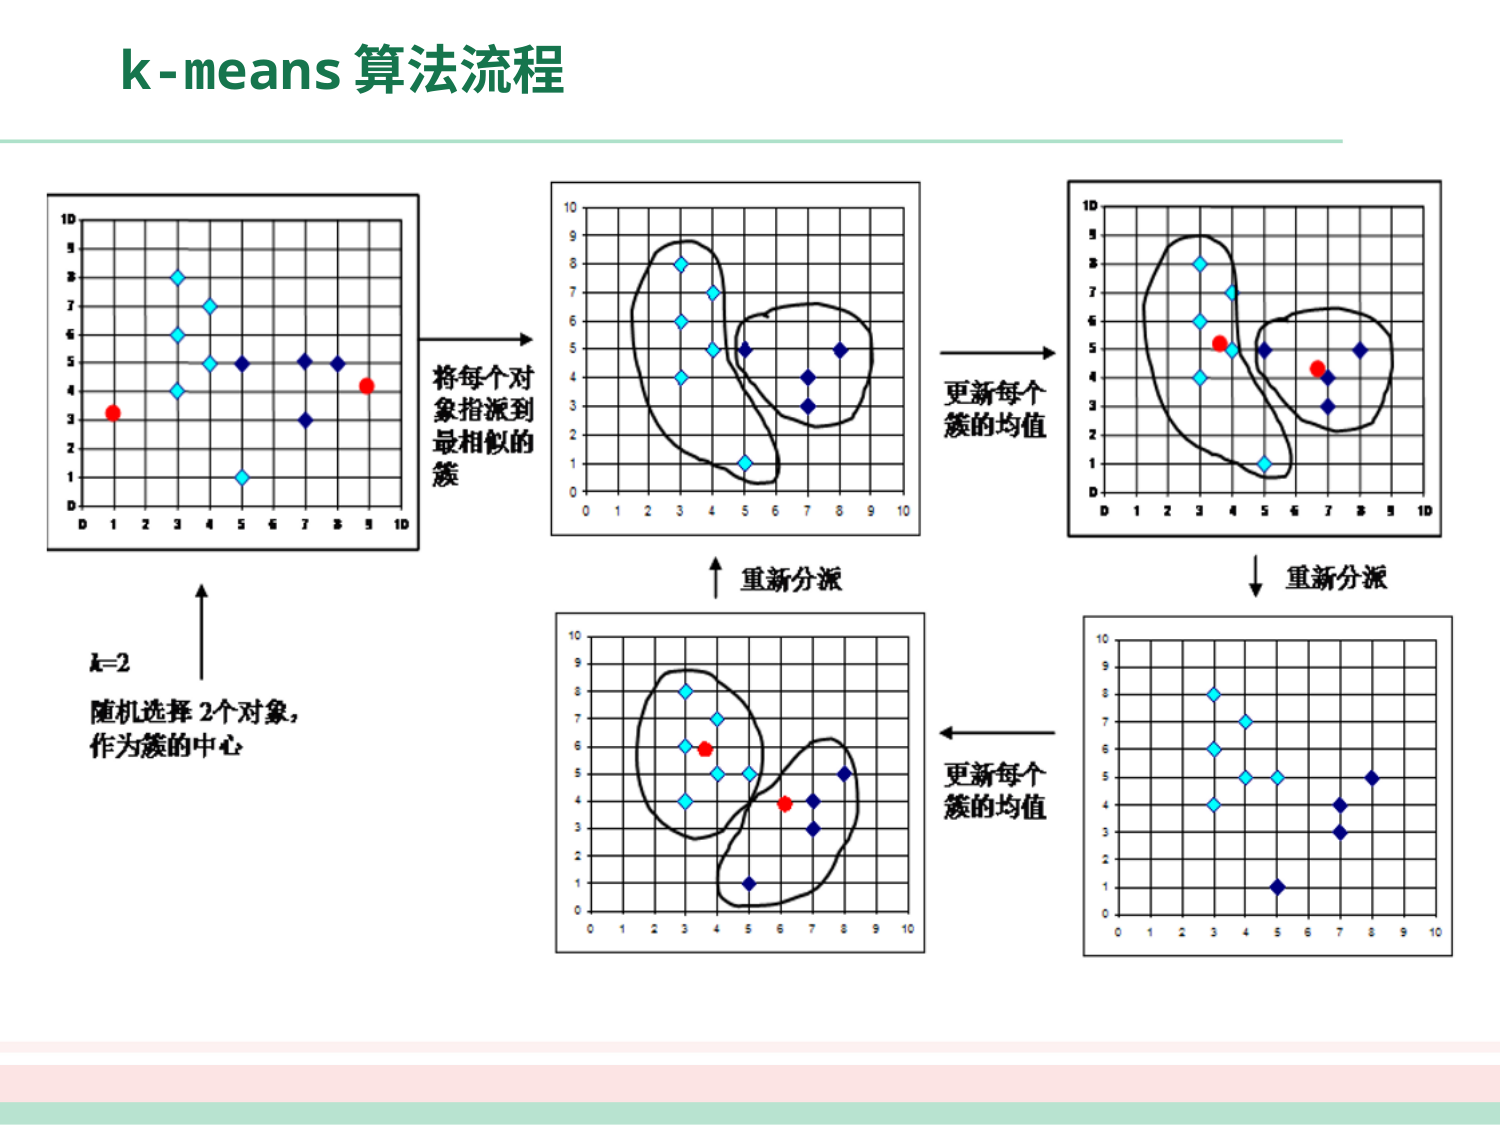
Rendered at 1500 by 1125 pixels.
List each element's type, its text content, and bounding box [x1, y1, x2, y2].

text_box k-means算法流程 [0, 35, 822, 109]
picture [0, 0, 1500, 1125]
